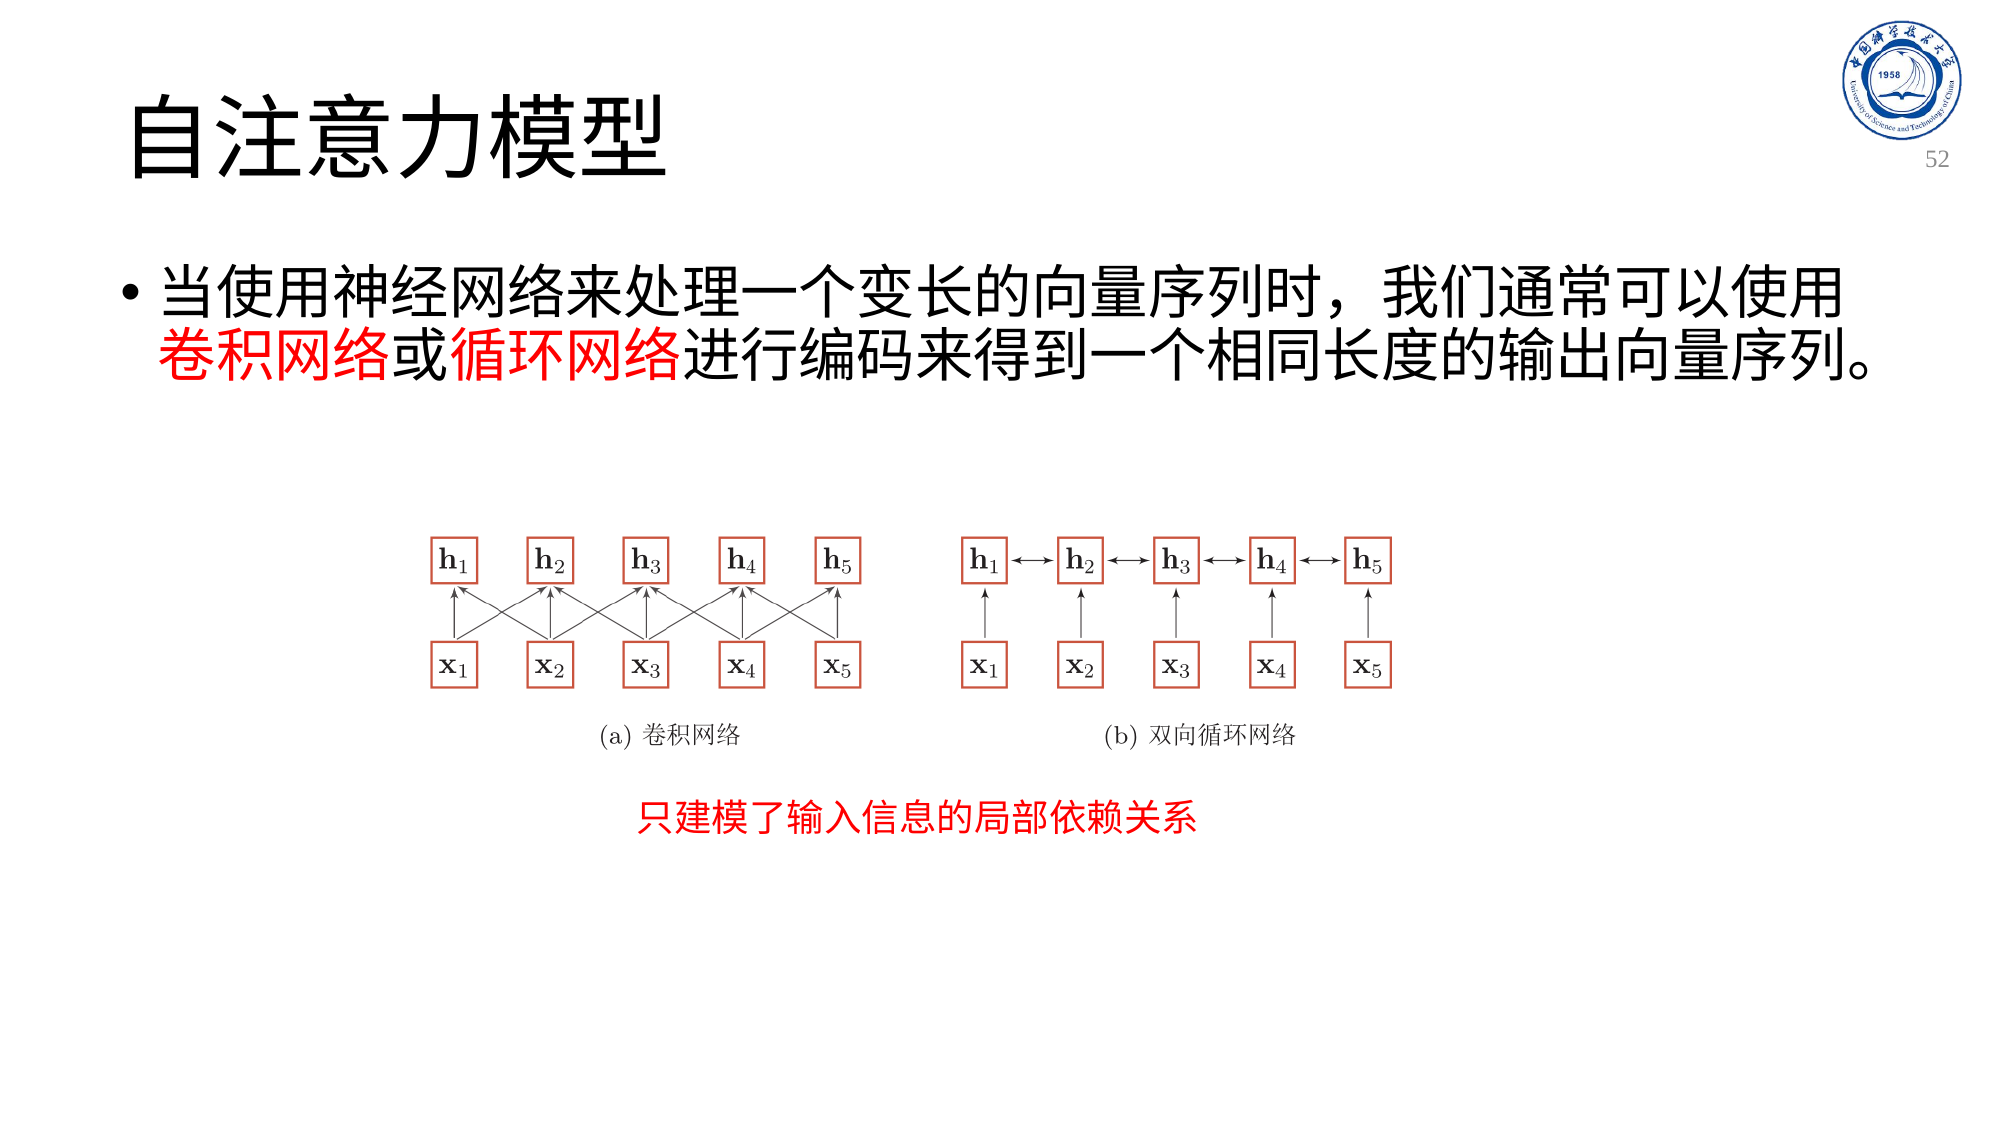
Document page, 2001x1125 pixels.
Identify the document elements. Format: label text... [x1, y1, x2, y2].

picture [415, 516, 1421, 779]
slide_number 52 [1514, 127, 1965, 188]
list 当使用神经网络来处理一个变长的向量序列时，我们通常可以使用卷积网络或循环网络进行编码来得到一个相同长度的输出向量序列。 [105, 255, 1900, 1076]
text_box 只建模了输入信息的局部依赖关系 [543, 786, 1293, 847]
picture [1839, 17, 1965, 127]
title 自注意力模型 [105, 59, 1900, 223]
